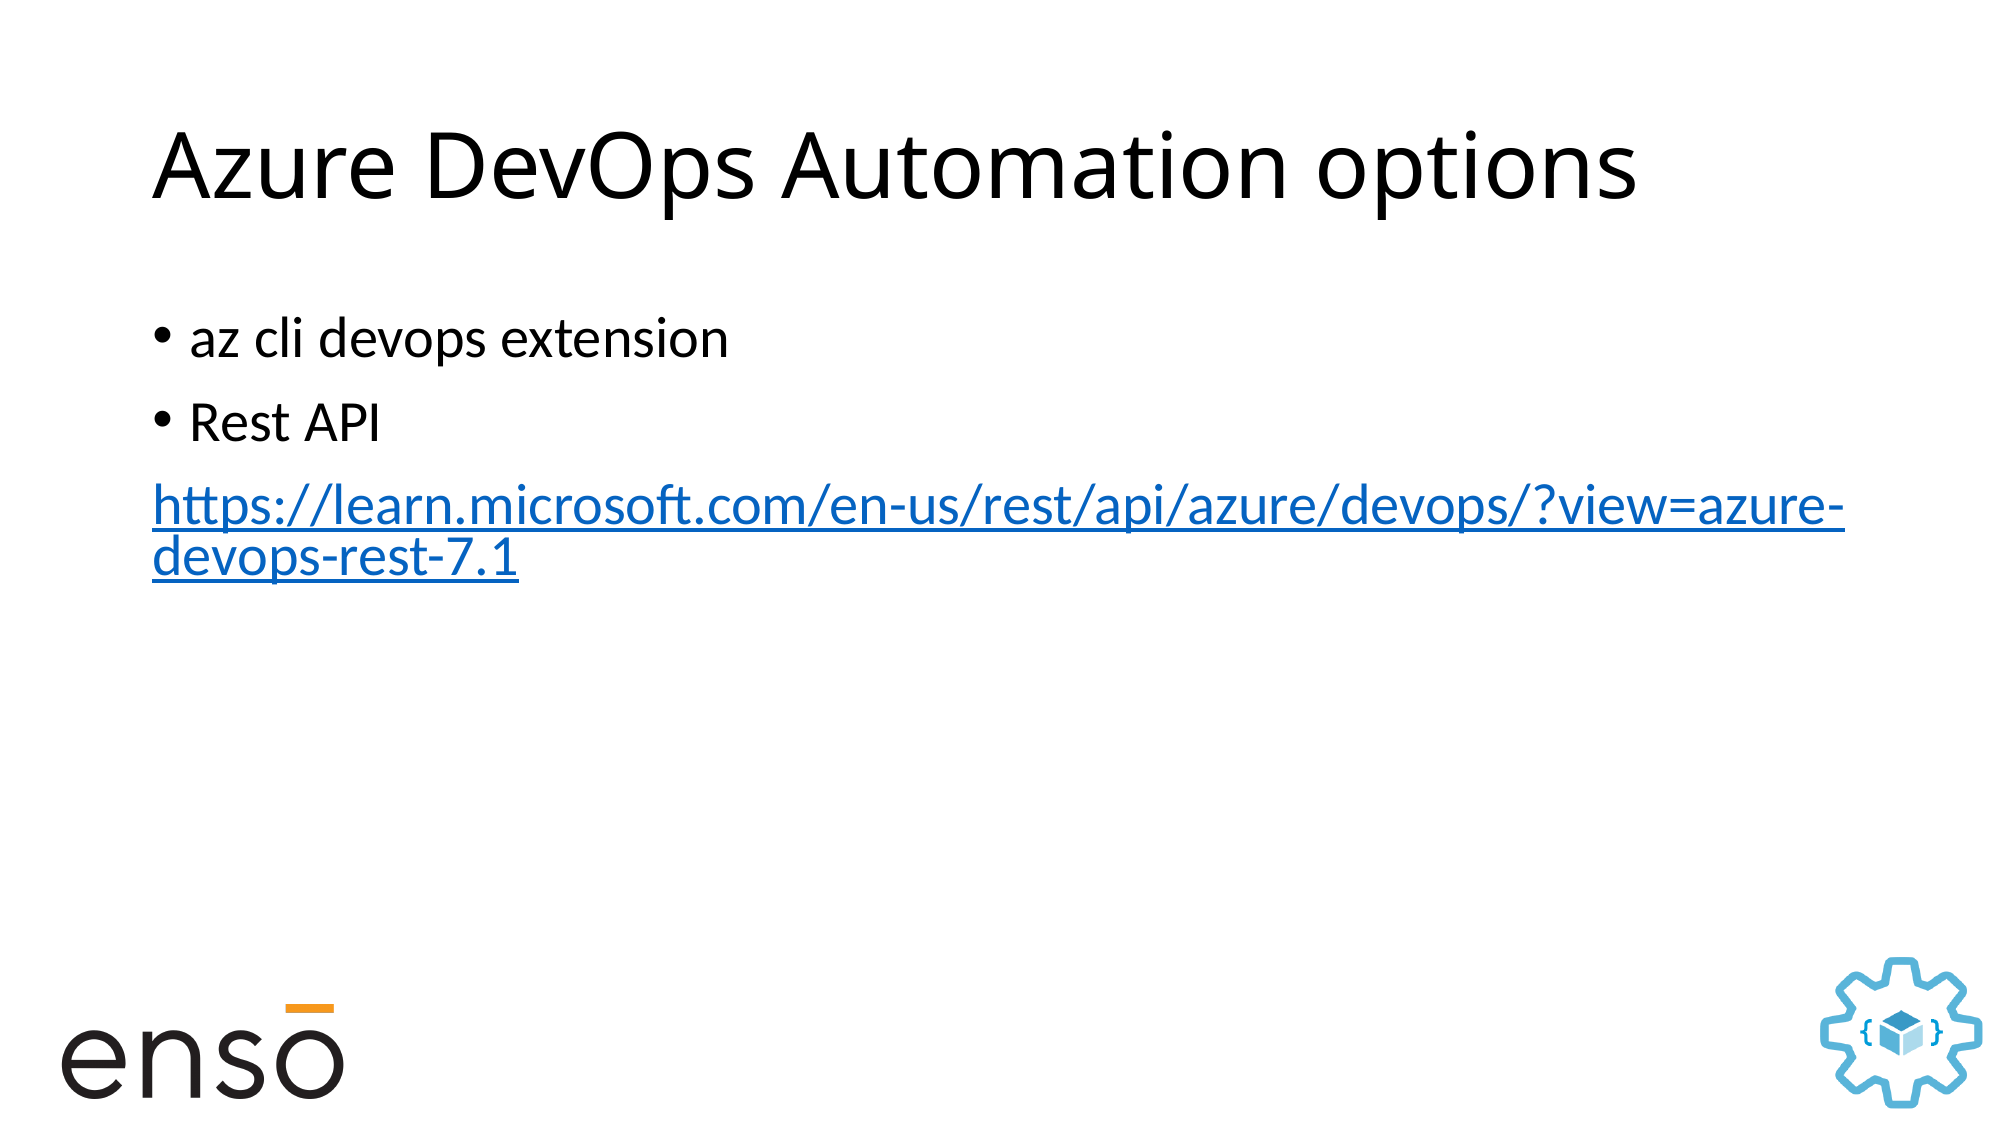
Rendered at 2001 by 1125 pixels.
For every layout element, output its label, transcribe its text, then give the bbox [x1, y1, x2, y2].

title Azure DevOps Automation options [137, 59, 1863, 278]
list az cli devops extension Rest API https://learn.microsoft.com/en-us/rest/api/azure/devops/?view=azure-devops-rest-7.1 [137, 299, 1863, 1014]
picture [1802, 940, 2000, 1125]
picture [61, 1004, 344, 1099]
